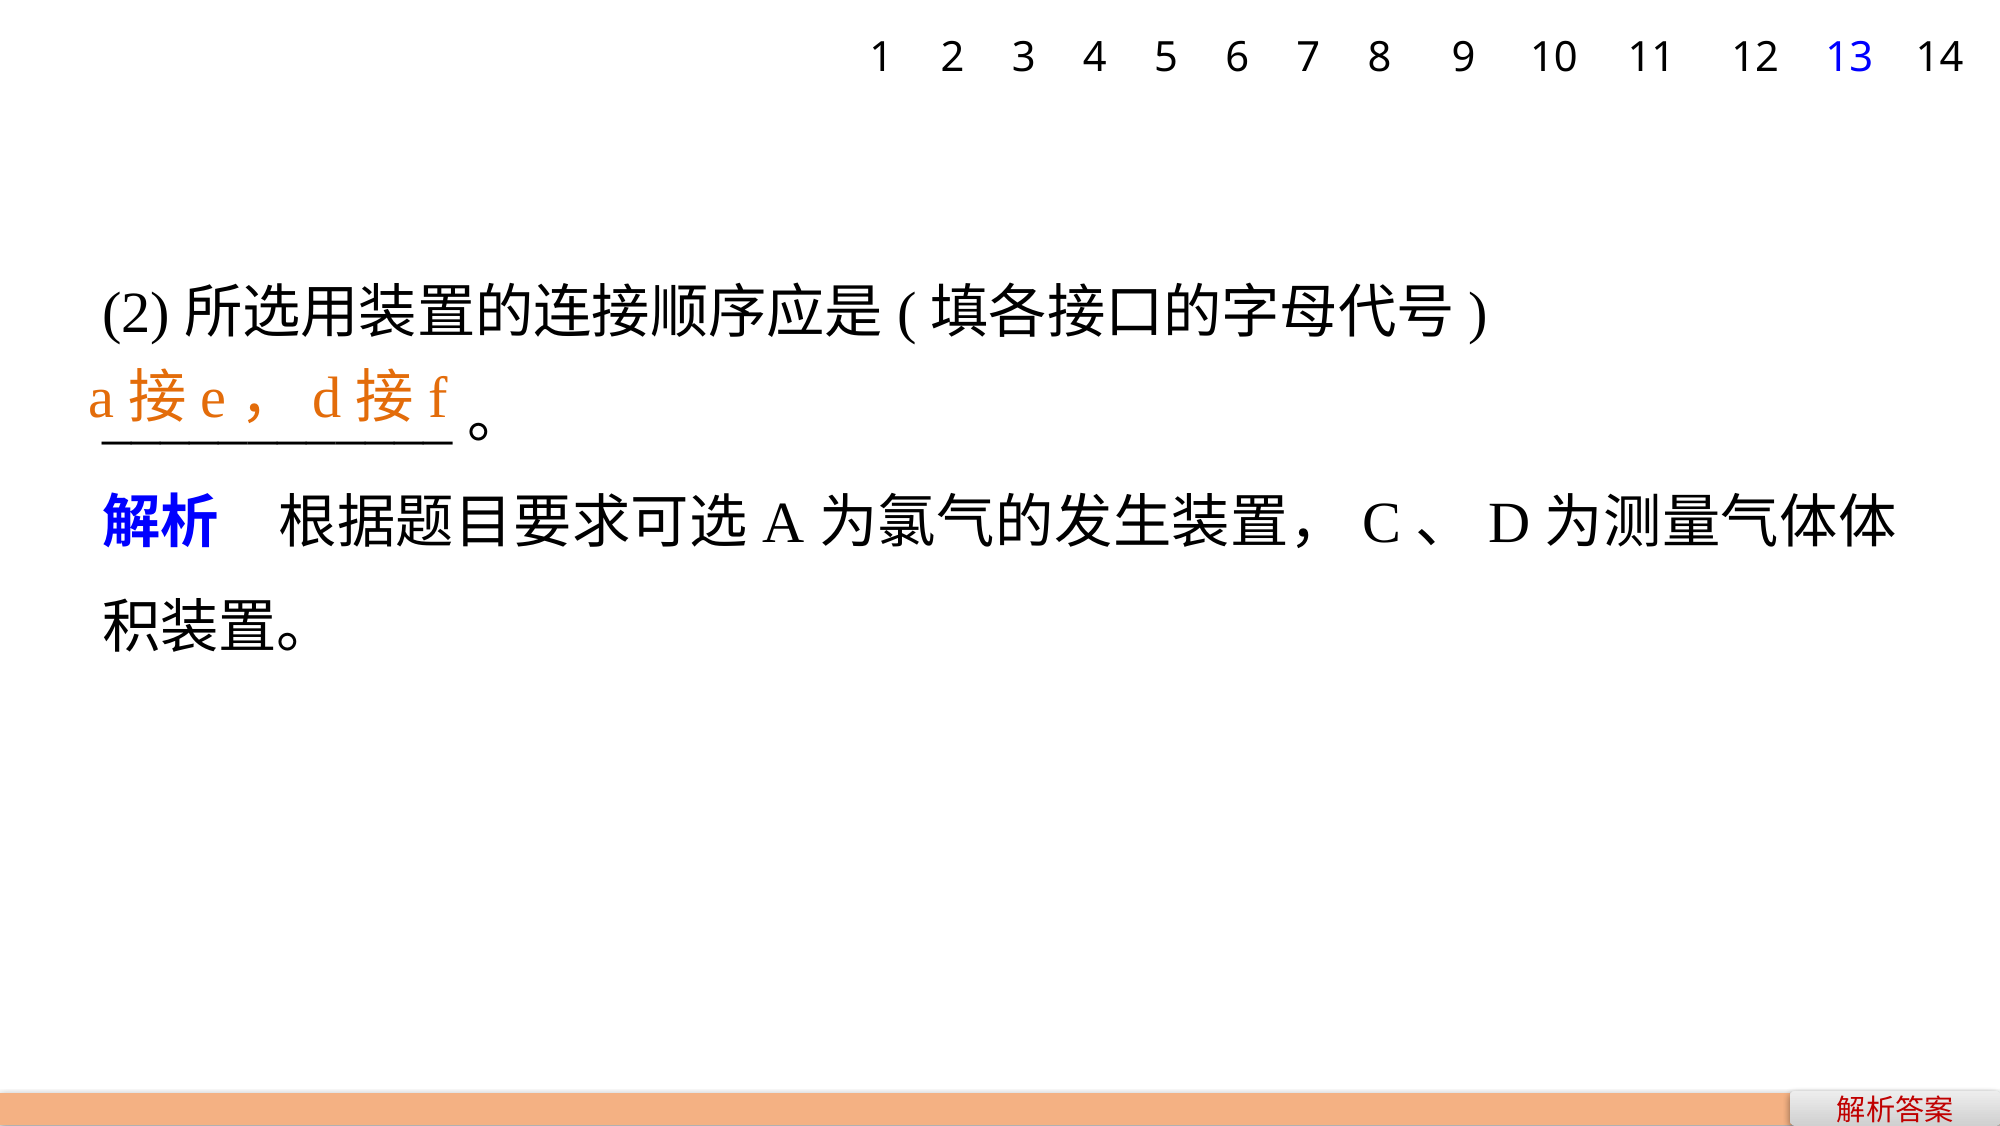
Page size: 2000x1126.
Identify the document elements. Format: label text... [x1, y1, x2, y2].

text_box 5 [1139, 7, 1199, 102]
text_box 7 [1281, 7, 1341, 102]
text_box 9 [1423, 7, 1496, 102]
text_box 11 [1610, 7, 1696, 102]
text_box 14 [1905, 7, 1984, 102]
text_box (2)所选用装置的连接顺序应是(填各接口的字母代号) ____________。 解析 根据题目要求可选A为氯气的发生装置，C、D为测量气体体积装置。 [87, 231, 1912, 667]
text_box 13 [1811, 7, 1894, 102]
text_box 2 [925, 7, 985, 102]
text_box 8 [1352, 7, 1412, 102]
text_box 6 [1210, 7, 1270, 102]
text_box [0, 1092, 1787, 1126]
text_box a接e，d接f [73, 352, 463, 437]
text_box 4 [1067, 7, 1127, 102]
text_box 1 [854, 7, 914, 102]
text_box 12 [1707, 7, 1800, 102]
text_box 3 [996, 7, 1056, 102]
text_box 10 [1507, 7, 1599, 102]
text_box 解析答案 [1788, 1089, 2000, 1126]
